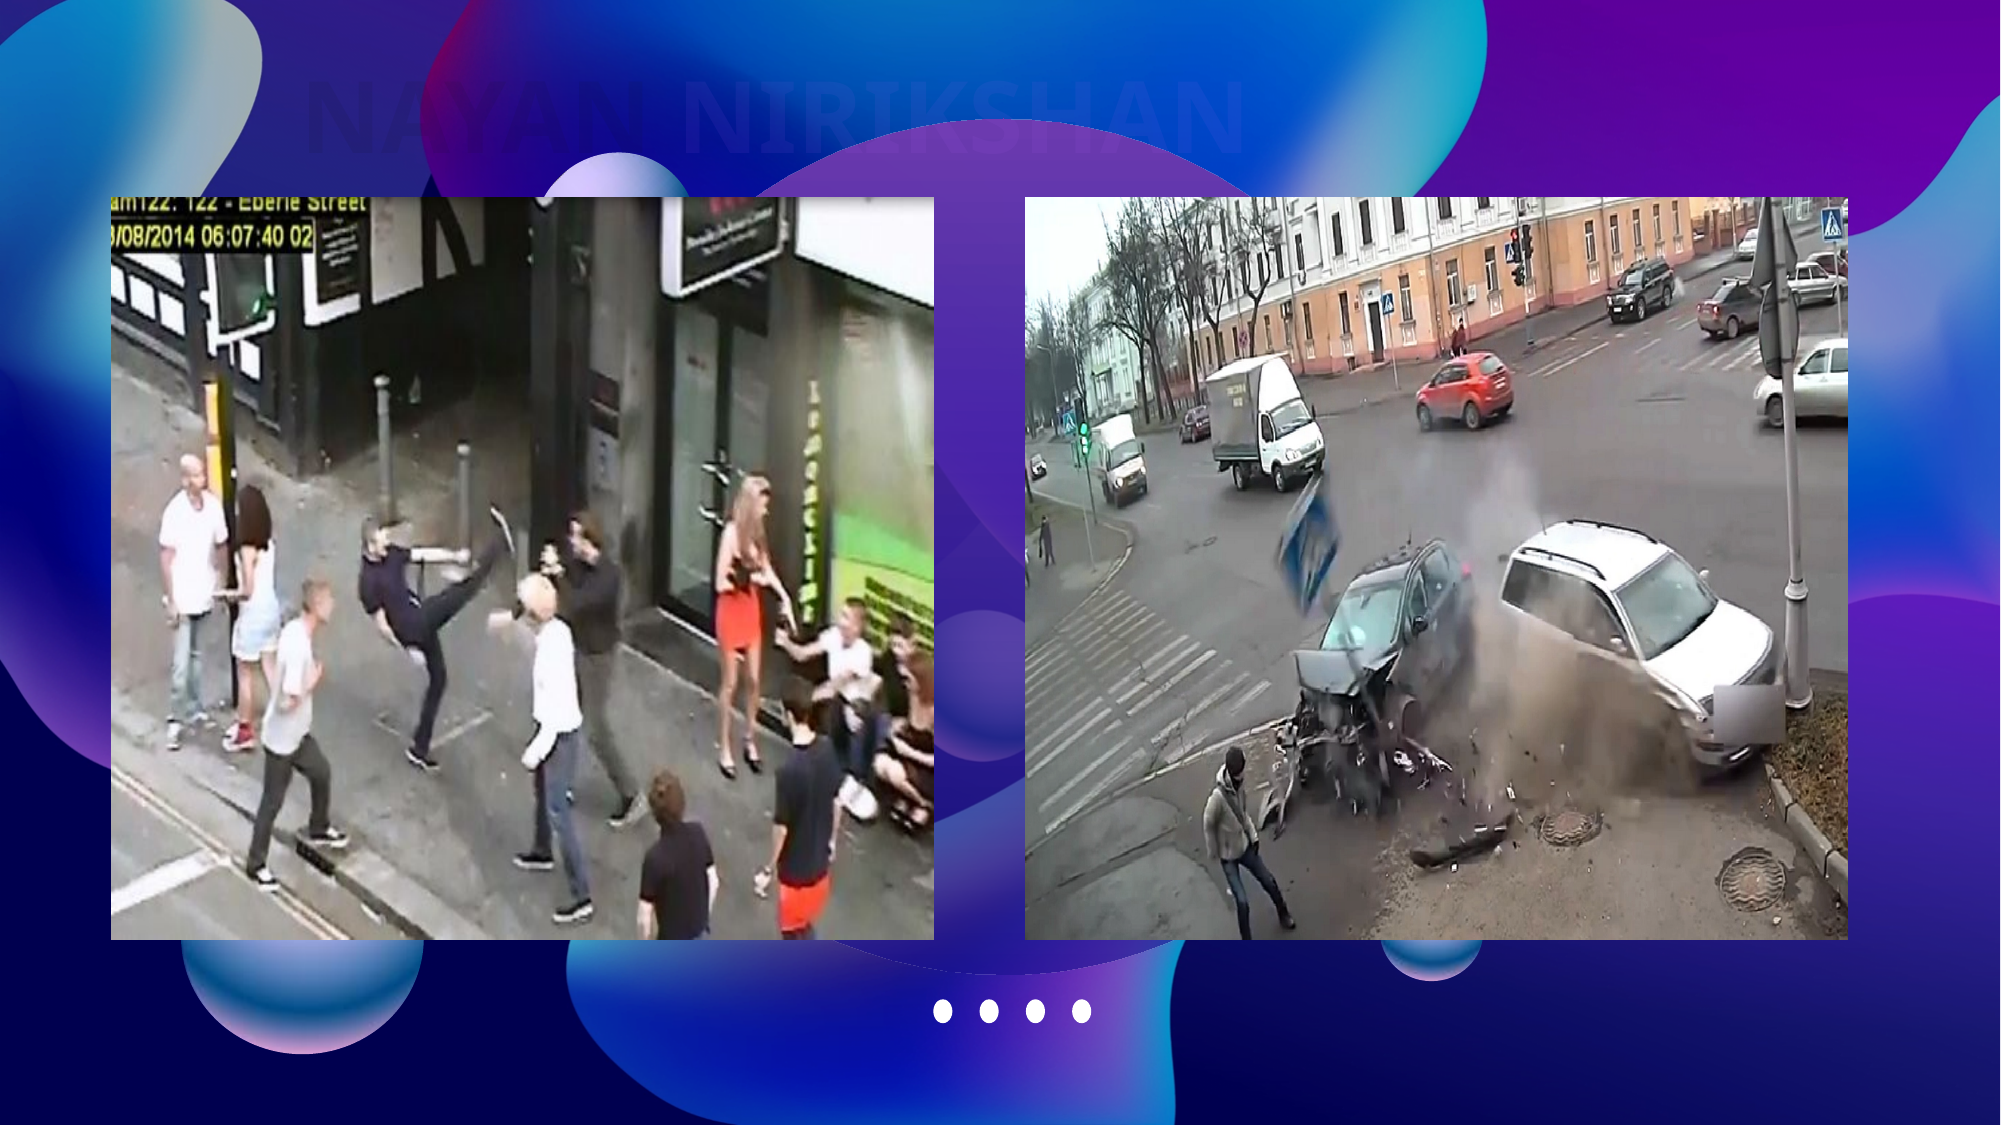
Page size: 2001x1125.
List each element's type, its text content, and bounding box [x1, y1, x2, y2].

text_box [753, 181, 1253, 976]
text_box NAYAN NIRIKSHAN [285, 46, 1785, 181]
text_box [933, 999, 1092, 1024]
picture [0, 0, 2001, 1125]
